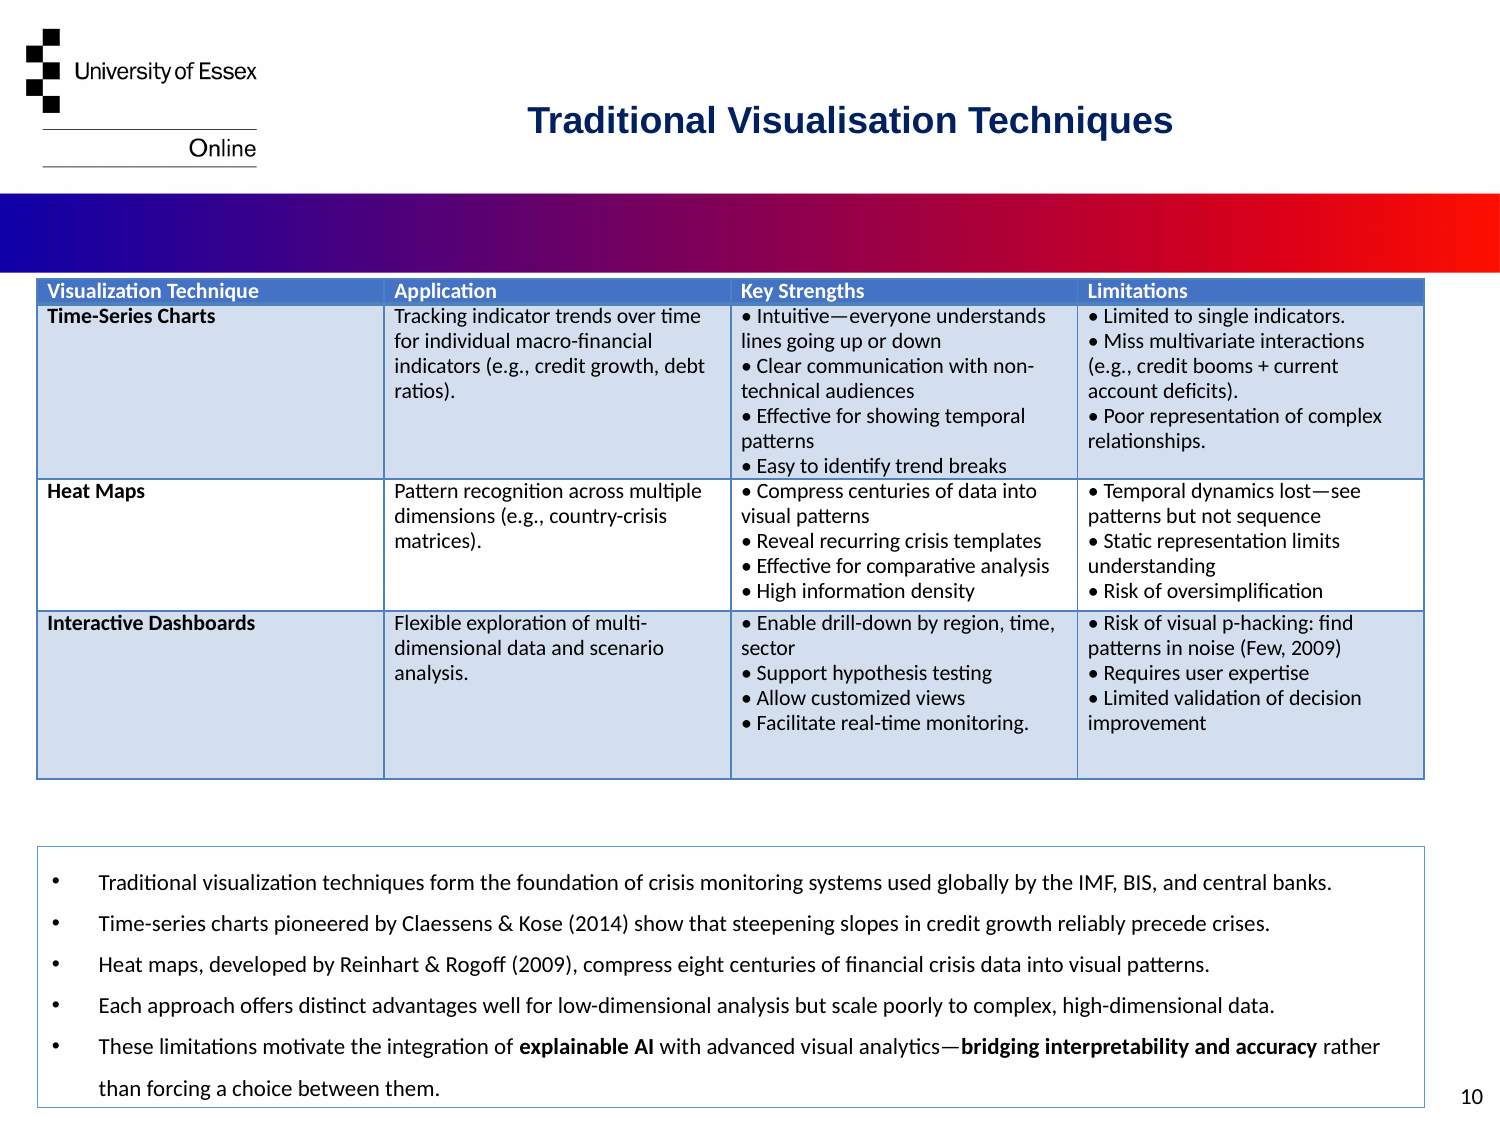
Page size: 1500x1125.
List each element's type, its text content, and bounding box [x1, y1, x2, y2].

table_header Limitations [1078, 280, 1423, 302]
table_cell Interactive Dashboards [38, 612, 383, 778]
table_cell Pattern recognition across multiple dimensions (e.g., country-crisis matrices). [385, 480, 730, 610]
picture [0, 0, 1500, 1125]
text_box 10 [1445, 1073, 1500, 1117]
table_cell • Risk of visual p-hacking: find patterns in noise (Few, 2009) • Requires user expertise • Limited validation of decision improvement [1078, 612, 1423, 778]
table_cell Time-Series Charts [38, 306, 383, 478]
table_cell • Enable drill-down by region, time, sector • Support hypothesis testing • Allow customized views • Facilitate real-time monitoring. [732, 612, 1077, 778]
table_cell • Limited to single indicators. • Miss multivariate interactions (e.g., credit booms + current account deficits). • Poor representation of complex relationships. [1078, 306, 1423, 478]
text_box Traditional Visualisation Techniques [277, 88, 1425, 149]
table_cell Flexible exploration of multi-dimensional data and scenario analysis. [385, 612, 730, 778]
table_cell Heat Maps [38, 480, 383, 610]
table_header Key Strengths [732, 280, 1077, 302]
table_header Visualization Technique [38, 280, 383, 302]
table_cell • Intuitive—everyone understands lines going up or down • Clear communication with non-technical audiences • Effective for showing temporal patterns • Easy to identify trend breaks [732, 306, 1077, 478]
table_cell • Temporal dynamics lost—see patterns but not sequence • Static representation limits understanding • Risk of oversimplification [1078, 480, 1423, 610]
table_cell • Compress centuries of data into visual patterns • Reveal recurring crisis templates • Effective for comparative analysis • High information density [732, 480, 1077, 610]
table_header Application [385, 280, 730, 302]
table_cell Tracking indicator trends over time for individual macro-financial indicators (e.g., credit growth, debt ratios). [385, 306, 730, 478]
text_box Traditional visualization techniques form the foundation of crisis monitoring systems used globally by the IMF, BIS, and central banks. Time-series charts pioneered by Claessens & Kose (2014) show that steepening slopes in credit growth reliably precede crises. Heat maps, developed by Reinhart & Rogoff (2009), compress eight centuries of financial crisis data into visual patterns. Each approach offers distinct advantages well for low-dimensional analysis but scale poorly to complex, high-dimensional data. These limitations motivate the integration of explainable AI with advanced visual analytics—bridging interpretability and accuracy rather than forcing a choice between them. [37, 846, 1425, 1108]
